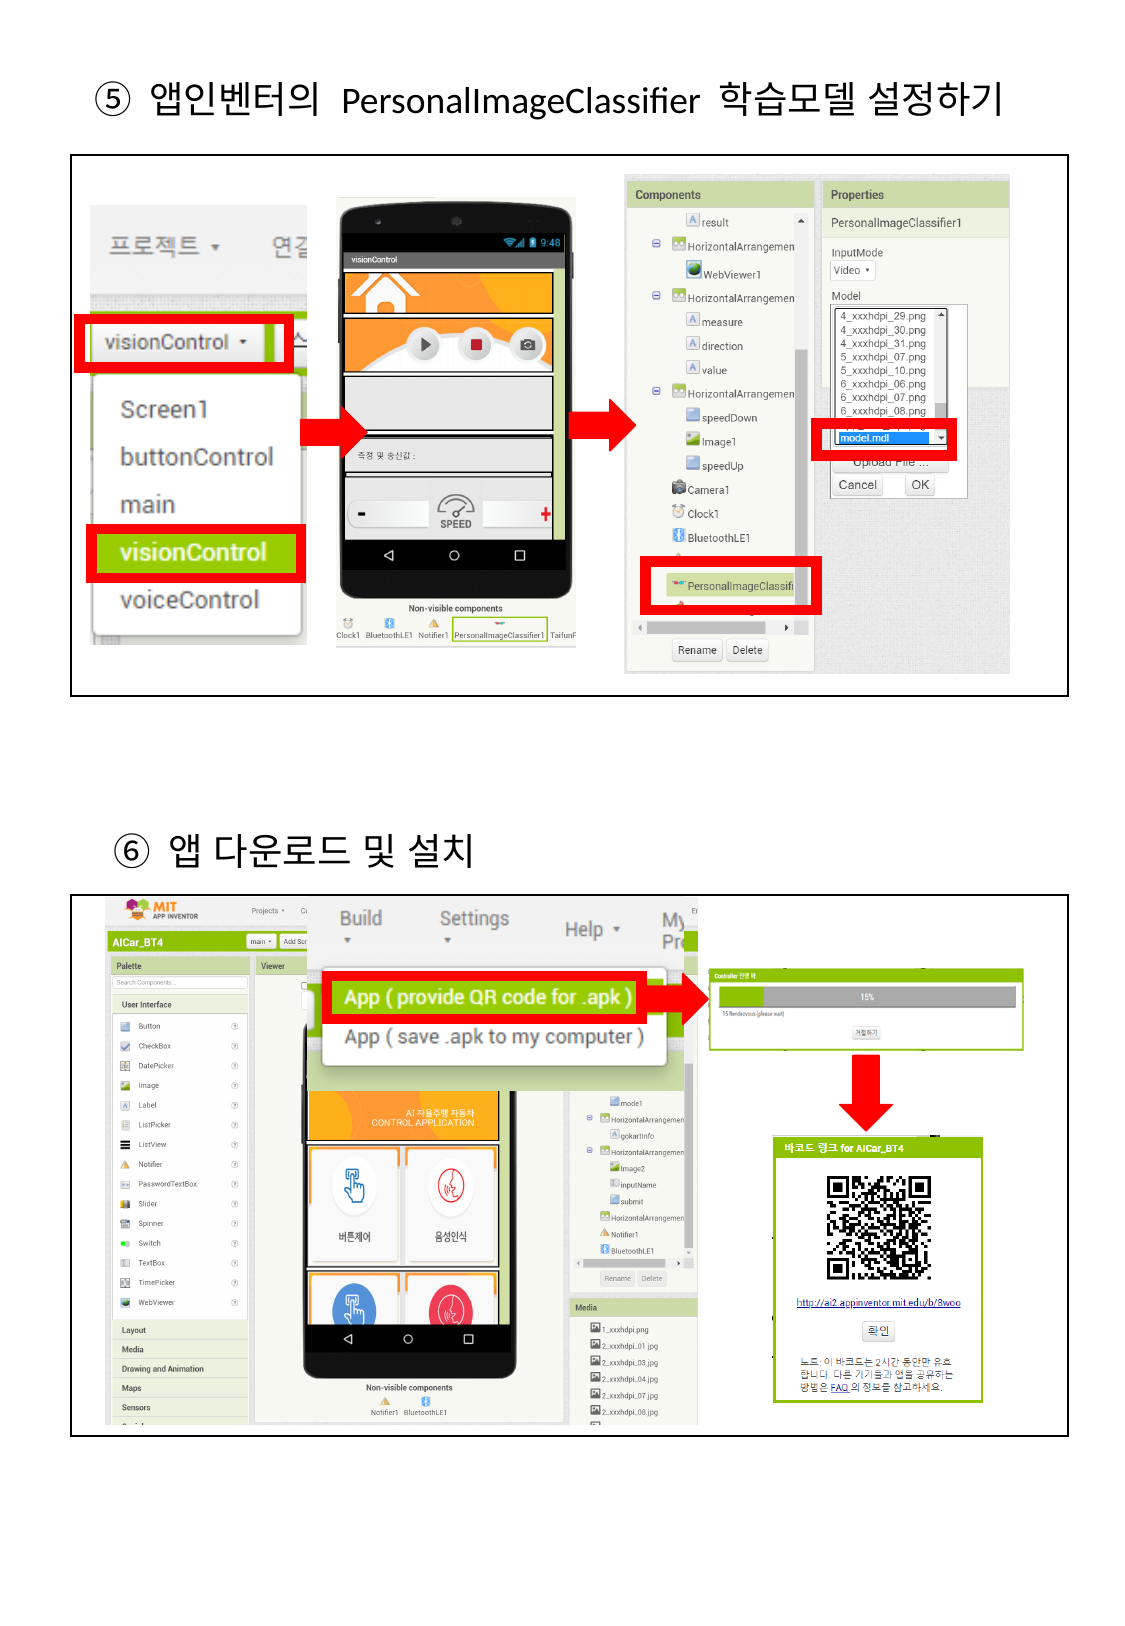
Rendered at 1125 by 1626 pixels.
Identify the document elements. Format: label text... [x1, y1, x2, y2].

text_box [70, 895, 1068, 1436]
text_box ⑤ 앱인벤터의 PersonalImageClassifier 학습모델 설정하기 [79, 68, 1021, 129]
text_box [70, 154, 1068, 696]
text_box ⑥ 앱 다운로드 및 설치 [98, 820, 492, 880]
